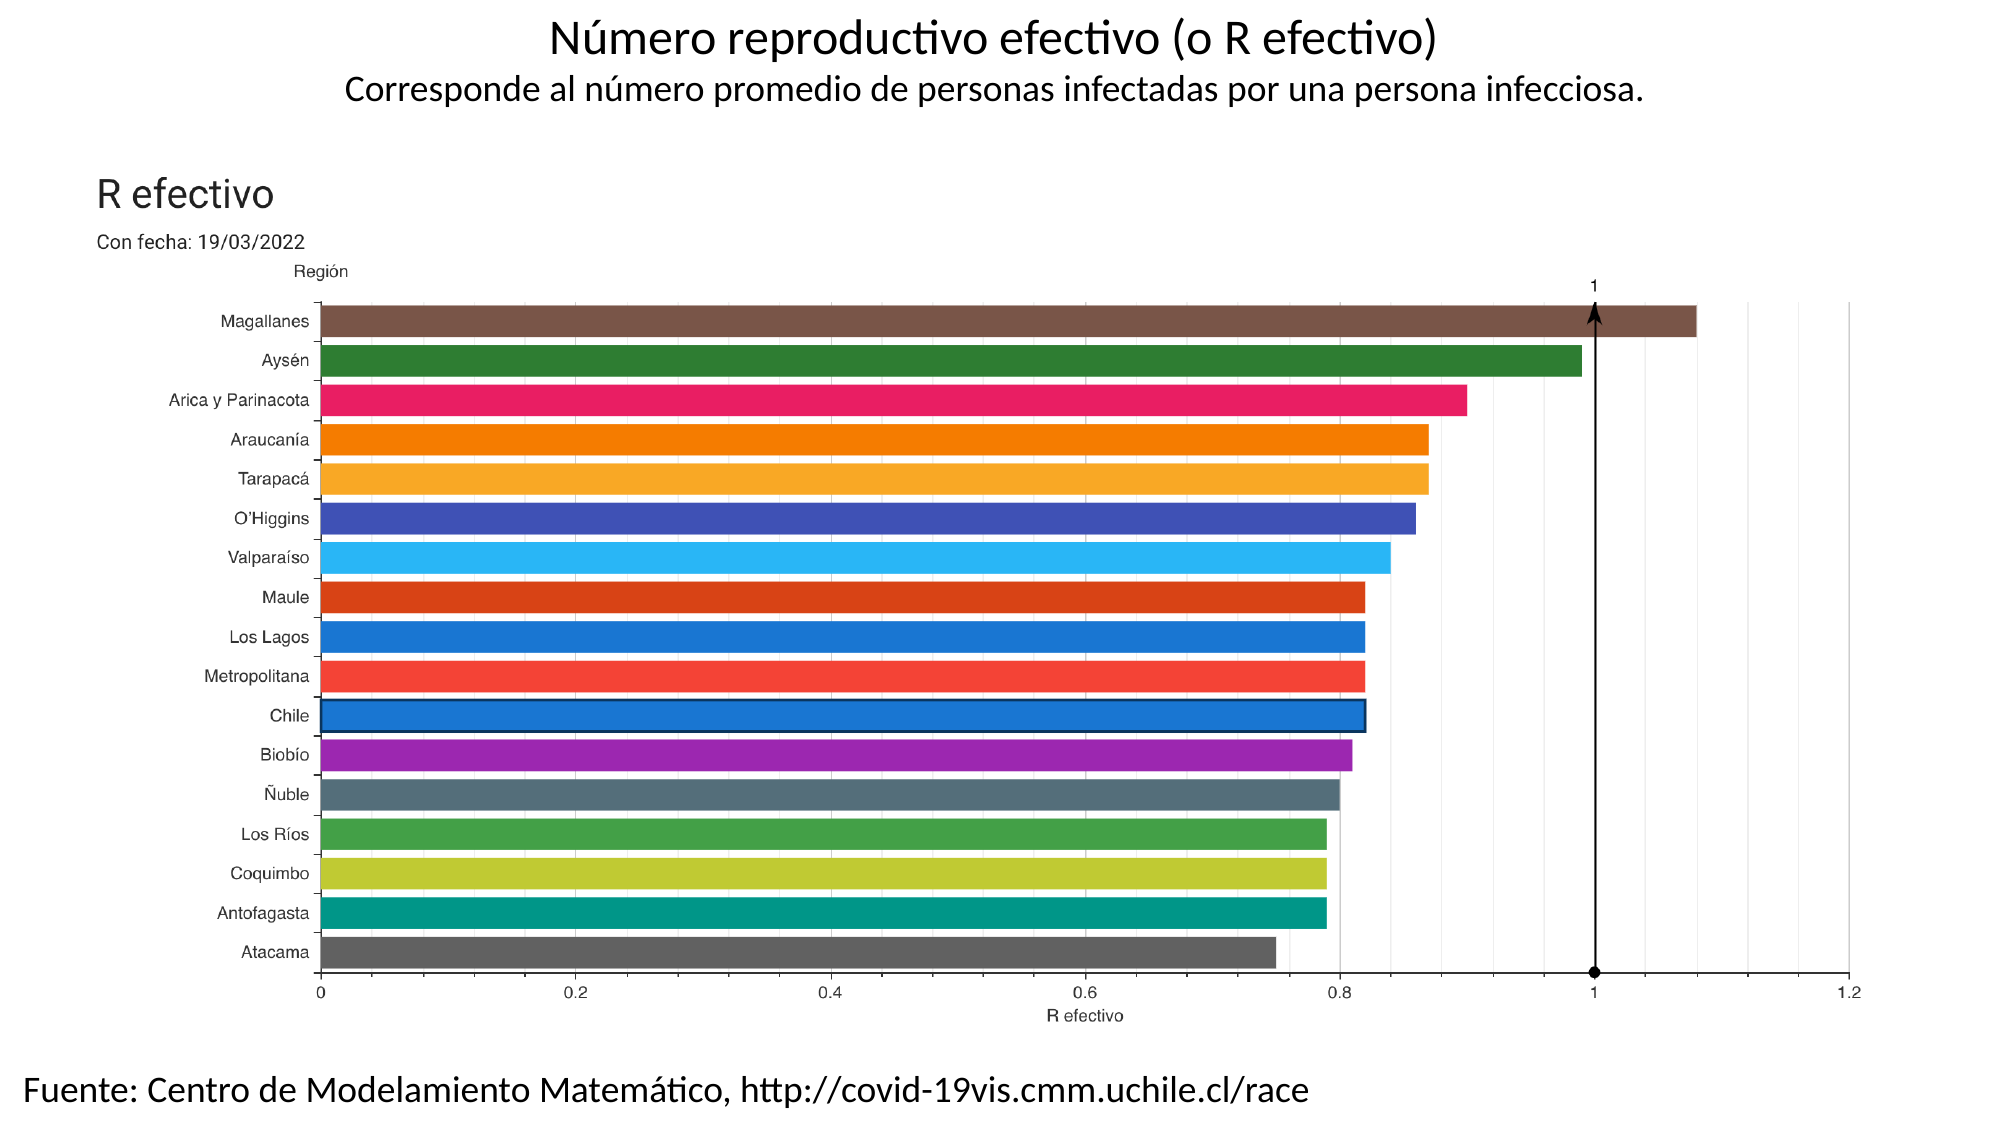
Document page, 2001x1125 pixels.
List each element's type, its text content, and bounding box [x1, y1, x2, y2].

text_box Fuente: Centro de Modelamiento Matemático, http://covid-19vis.cmm.uchile.cl/race [8, 1057, 1326, 1118]
text_box Número reproductivo efectivo (o R efectivo) Corresponde al número promedio de personas infectadas por una persona infecciosa. [330, 0, 1670, 117]
picture [96, 177, 1904, 1024]
